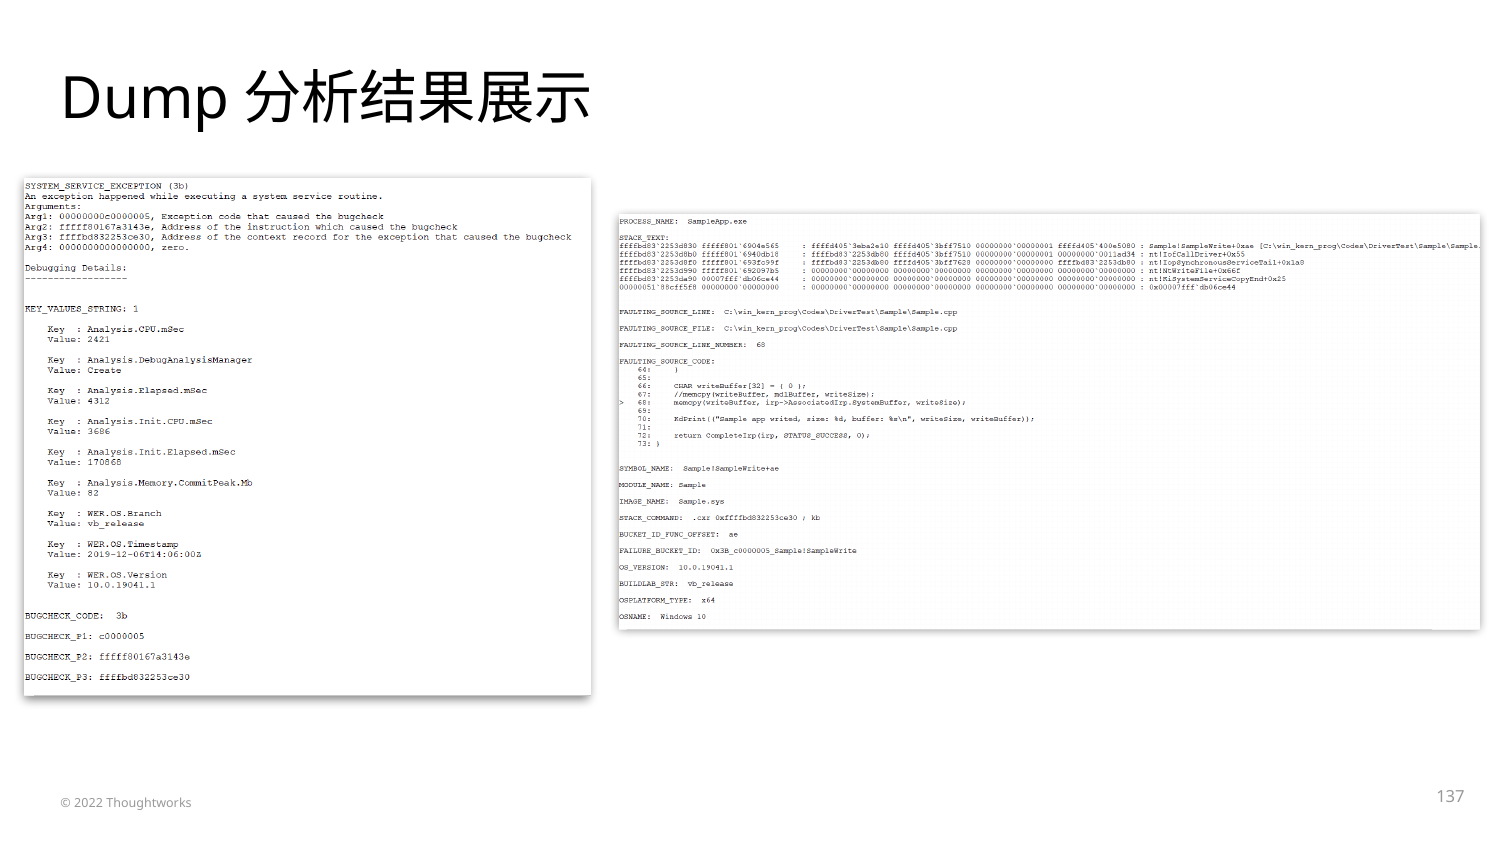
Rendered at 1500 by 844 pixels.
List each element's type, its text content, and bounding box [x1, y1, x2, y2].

picture [24, 178, 591, 696]
title Dump分析结果展示 [60, 60, 1440, 154]
picture [619, 214, 1481, 630]
slide_number ‹#› [1389, 764, 1480, 830]
